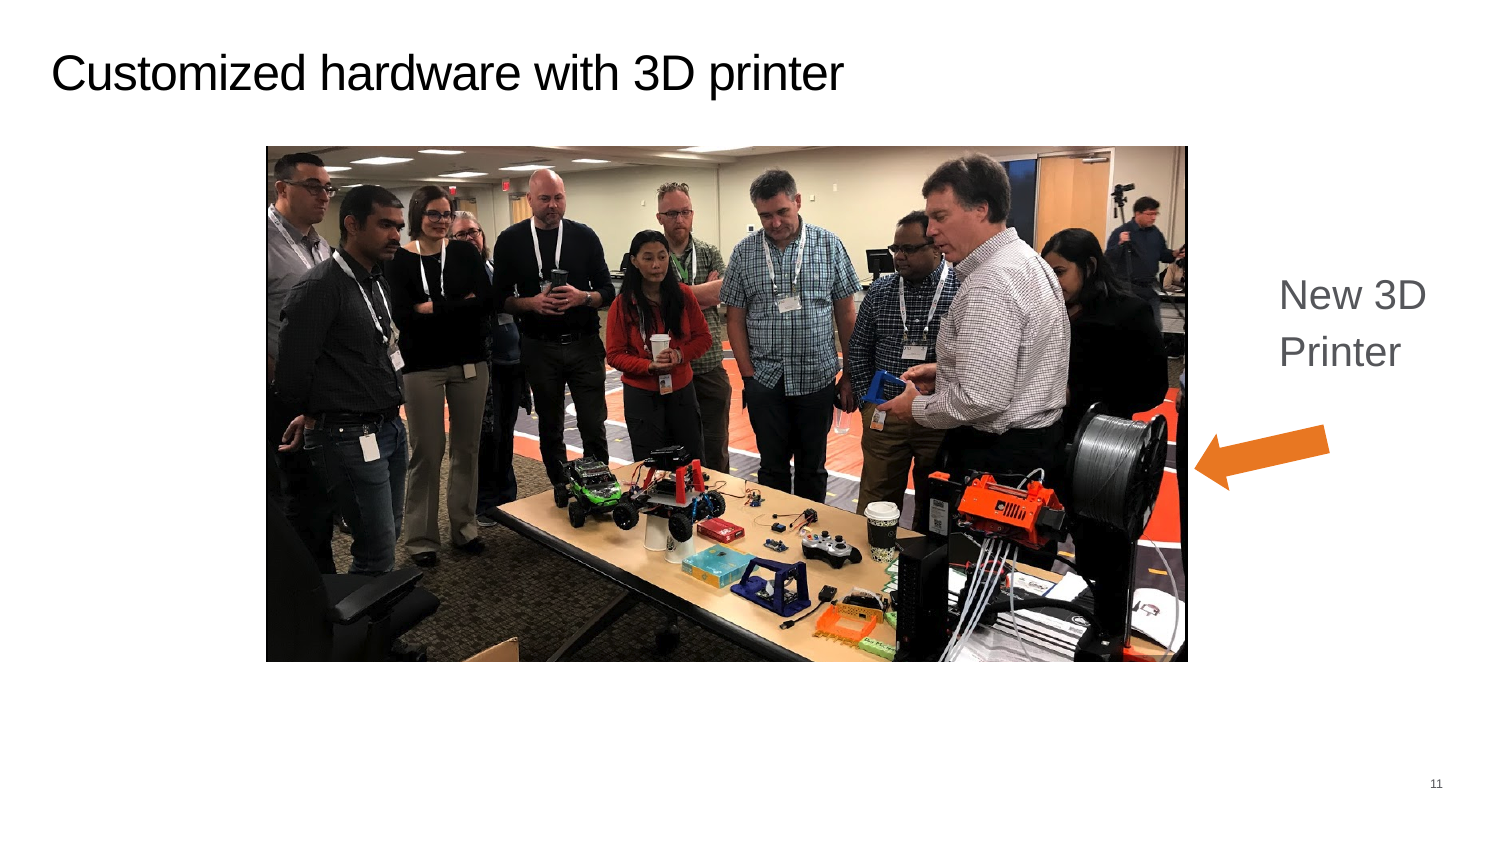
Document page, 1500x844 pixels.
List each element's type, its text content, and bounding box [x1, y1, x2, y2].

title Customized hardware with 3D printer [33, 35, 1467, 147]
picture [265, 146, 1188, 662]
slide_number 11 [1244, 761, 1466, 806]
text_box New 3D Printer [1248, 249, 1458, 400]
text_box [1193, 423, 1331, 492]
